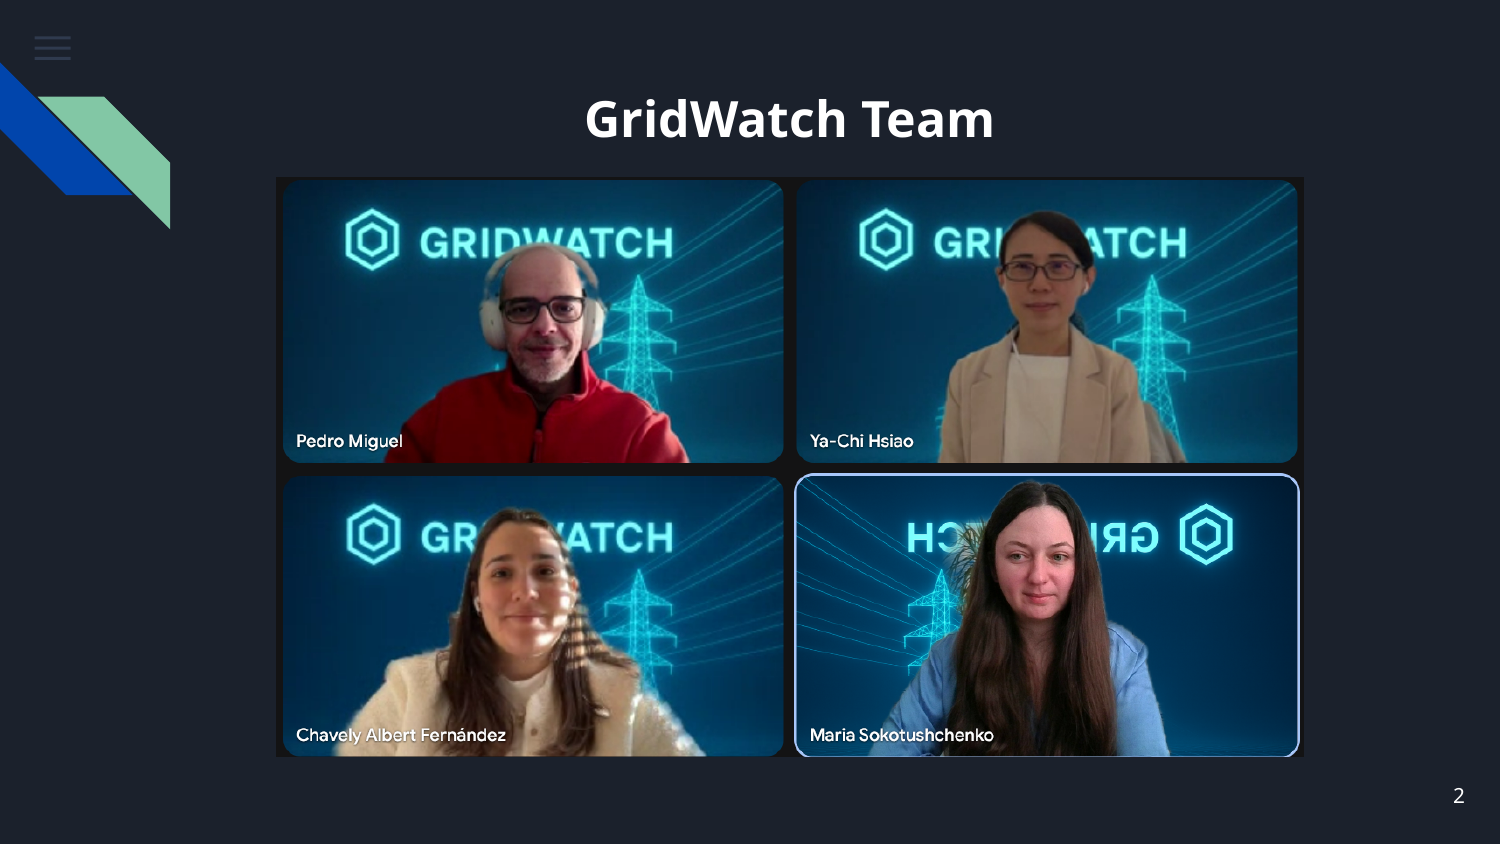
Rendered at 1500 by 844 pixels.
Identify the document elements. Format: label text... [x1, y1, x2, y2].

slide_number ‹#› [1389, 764, 1480, 830]
title GridWatch Team [212, 42, 1368, 193]
picture [276, 177, 1305, 757]
